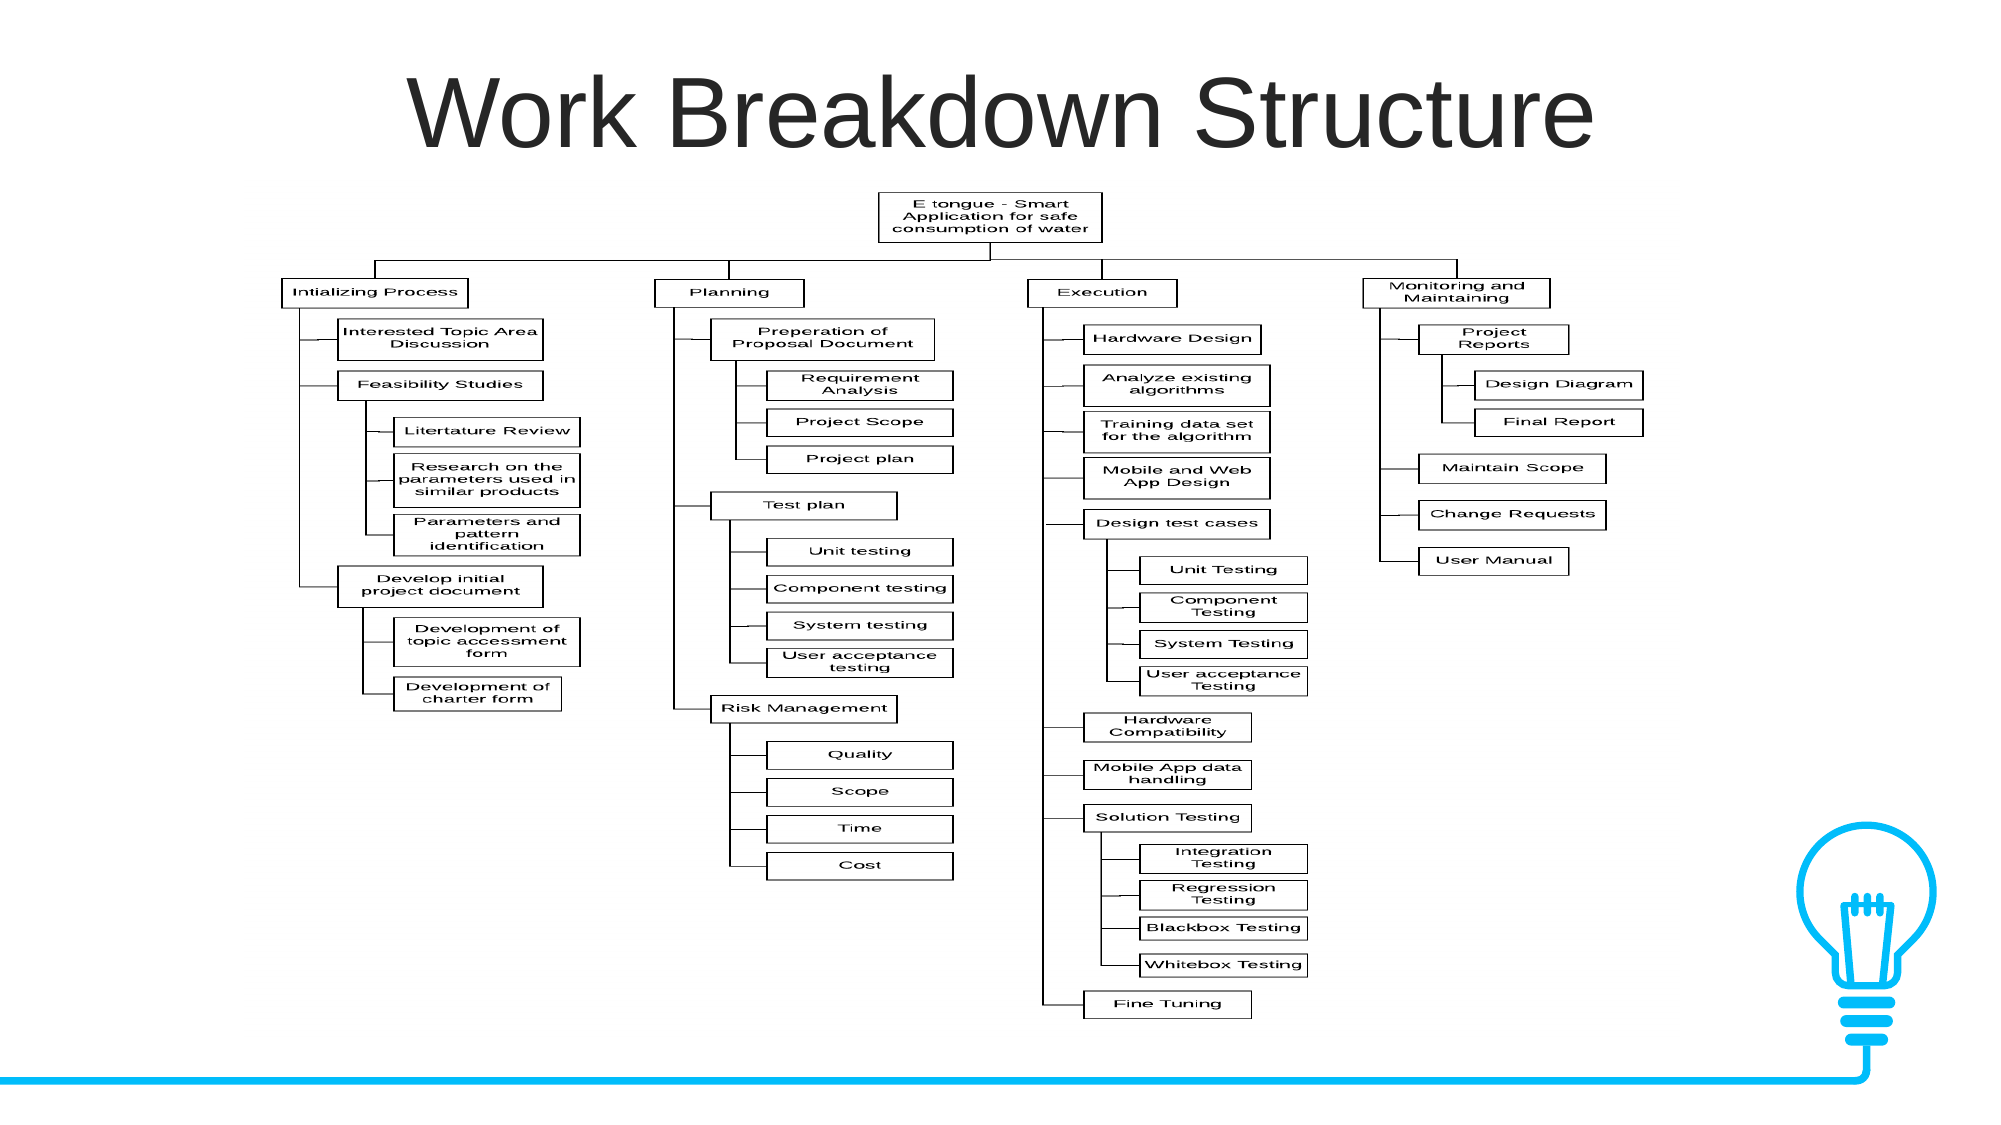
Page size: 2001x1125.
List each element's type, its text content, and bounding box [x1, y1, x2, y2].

picture [244, 174, 1680, 1037]
list Work Breakdown Structure [53, 55, 1952, 175]
